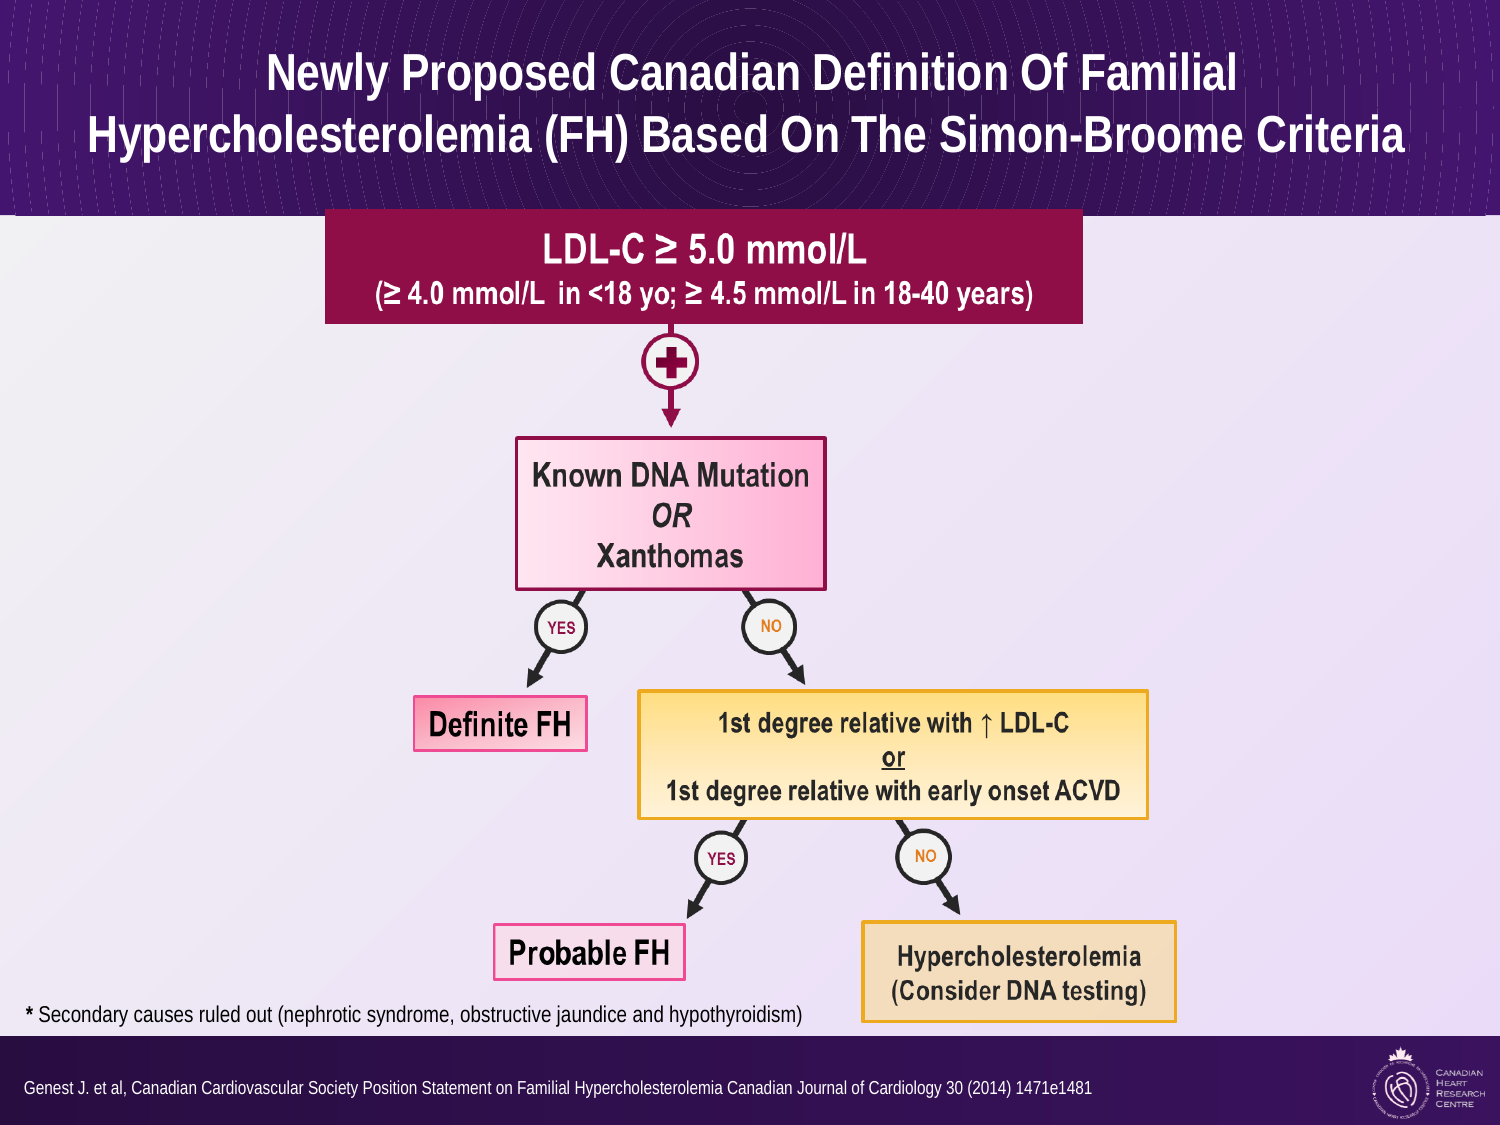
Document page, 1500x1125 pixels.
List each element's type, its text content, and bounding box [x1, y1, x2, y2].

picture [325, 208, 1177, 1023]
text_box Newly Proposed Canadian Definition Of Familial Hypercholesterolemia (FH) Based On The Simon-Broome Criteria [59, 30, 1446, 171]
text_box Genest J. et al, Canadian Cardiovascular Society Position Statement on Familial Hypercholesterolemia Canadian Journal of Cardiology 30 (2014) 1471e1481 [9, 1068, 1335, 1106]
text_box [0, 1035, 1500, 1125]
text_box [0, 0, 1500, 216]
picture [1370, 1046, 1487, 1121]
text_box * Secondary causes ruled out (nephrotic syndrome, obstructive jaundice and hypothyroidism) [10, 991, 1191, 1034]
